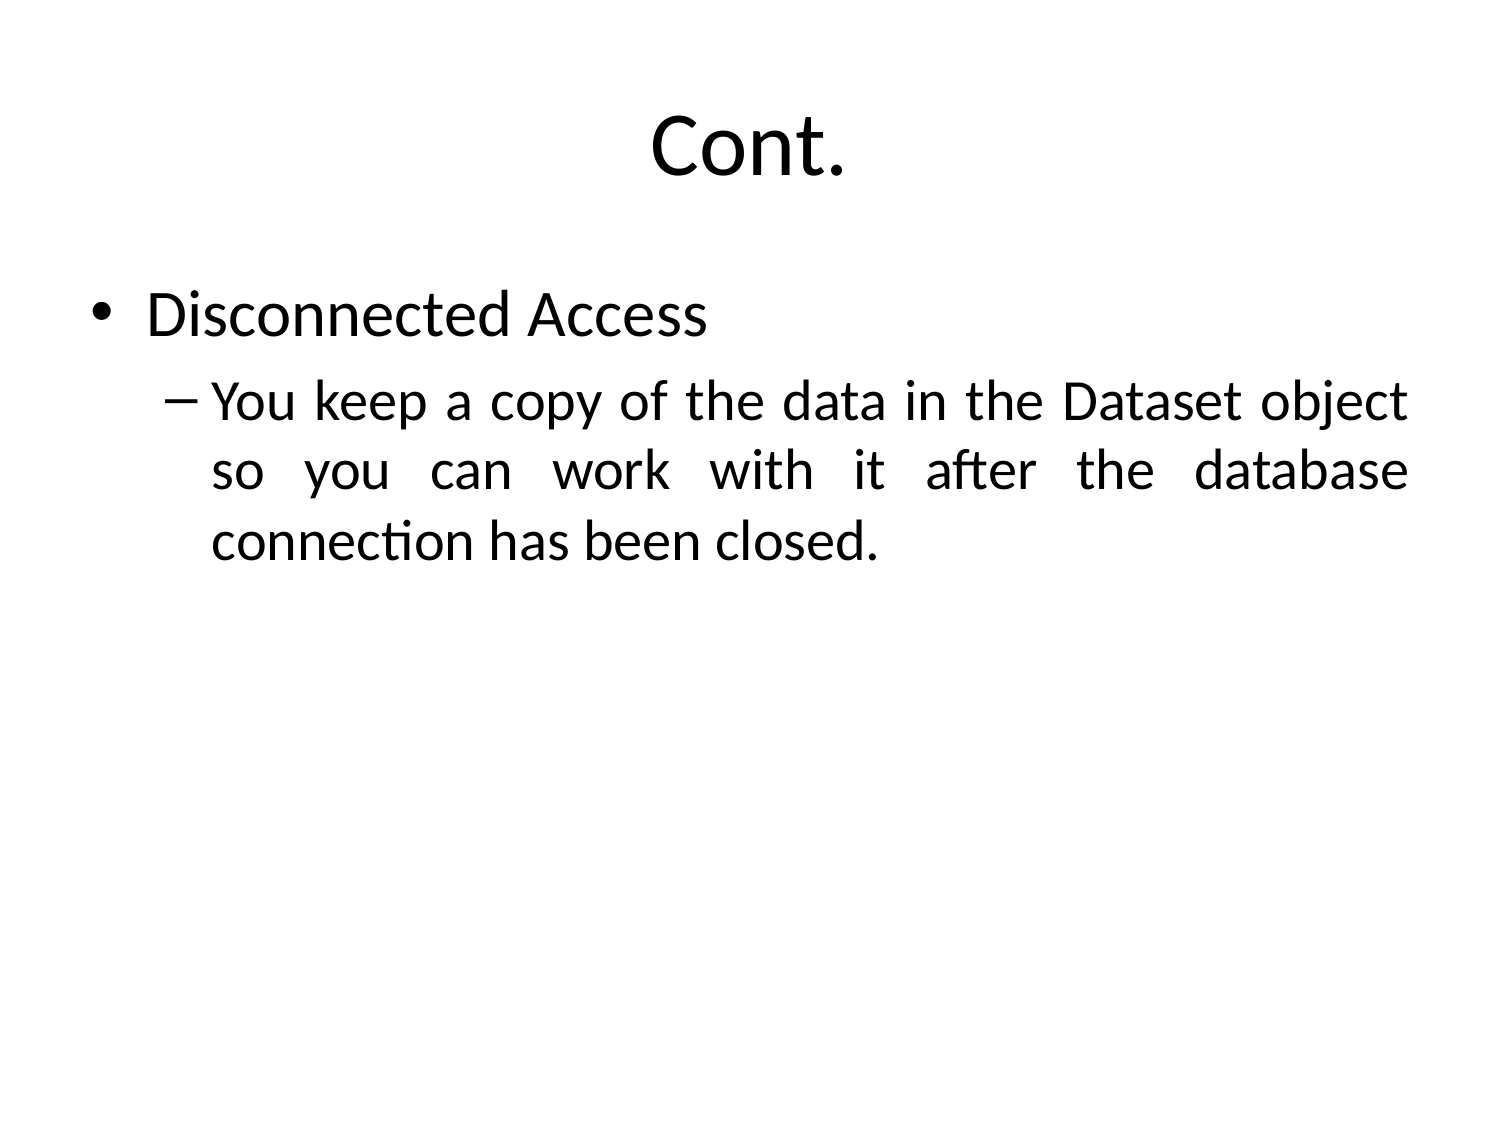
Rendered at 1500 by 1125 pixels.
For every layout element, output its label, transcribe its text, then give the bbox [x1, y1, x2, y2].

list Disconnected Access You keep a copy of the data in the Dataset object so you can work with it after the database connection has been closed. [75, 262, 1425, 1005]
title Cont. [75, 45, 1425, 233]
